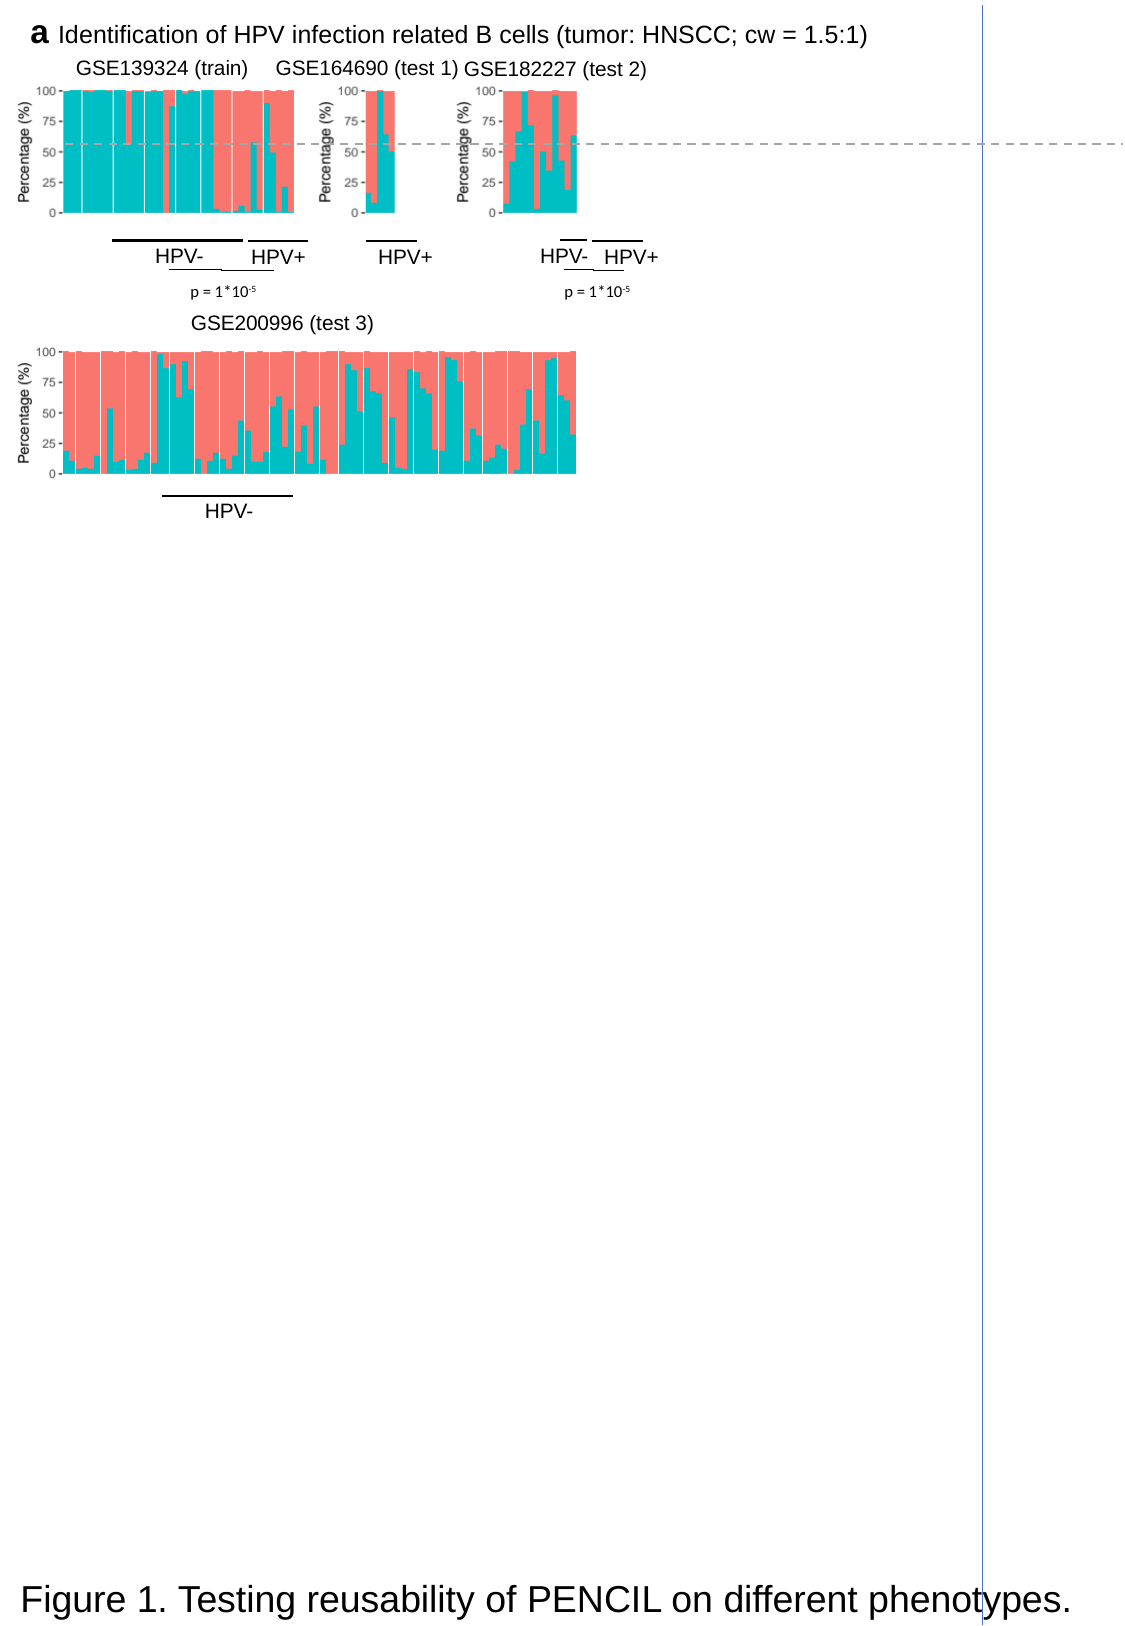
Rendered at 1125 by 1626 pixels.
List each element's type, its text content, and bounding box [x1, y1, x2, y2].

picture [11, 339, 582, 490]
text_box GSE200996 (test 3) [176, 302, 389, 339]
text_box GSE164690 (test 1) [264, 47, 474, 88]
picture [11, 78, 300, 229]
picture [312, 145, 401, 229]
text_box a Identification of HPV infection related B cells (tumor: HNSCC; cw = 1.5:1) [15, 2, 885, 58]
text_box HPV- [525, 234, 604, 275]
text_box GSE139324 (train) [61, 47, 264, 78]
text_box p = 1*10-5 [175, 273, 220, 309]
picture [312, 78, 401, 144]
text_box GSE182227 (test 2) [449, 48, 663, 89]
text_box Figure 1. Testing reusability of PENCIL on different phenotypes. [983, 1567, 1088, 1625]
text_box HPV+ [236, 235, 321, 276]
text_box HPV+ [589, 235, 674, 276]
text_box HPV- [140, 241, 219, 275]
text_box p = 1*10-5 [549, 273, 646, 309]
text_box HPV- [140, 235, 219, 240]
text_box p = 1*10-5 [222, 273, 272, 309]
picture [450, 78, 583, 144]
text_box HPV- [190, 496, 269, 530]
text_box HPV- [190, 490, 269, 495]
picture [450, 145, 583, 229]
text_box Figure 1. Testing reusability of PENCIL on different phenotypes. [5, 1567, 982, 1625]
text_box HPV+ [363, 235, 448, 276]
